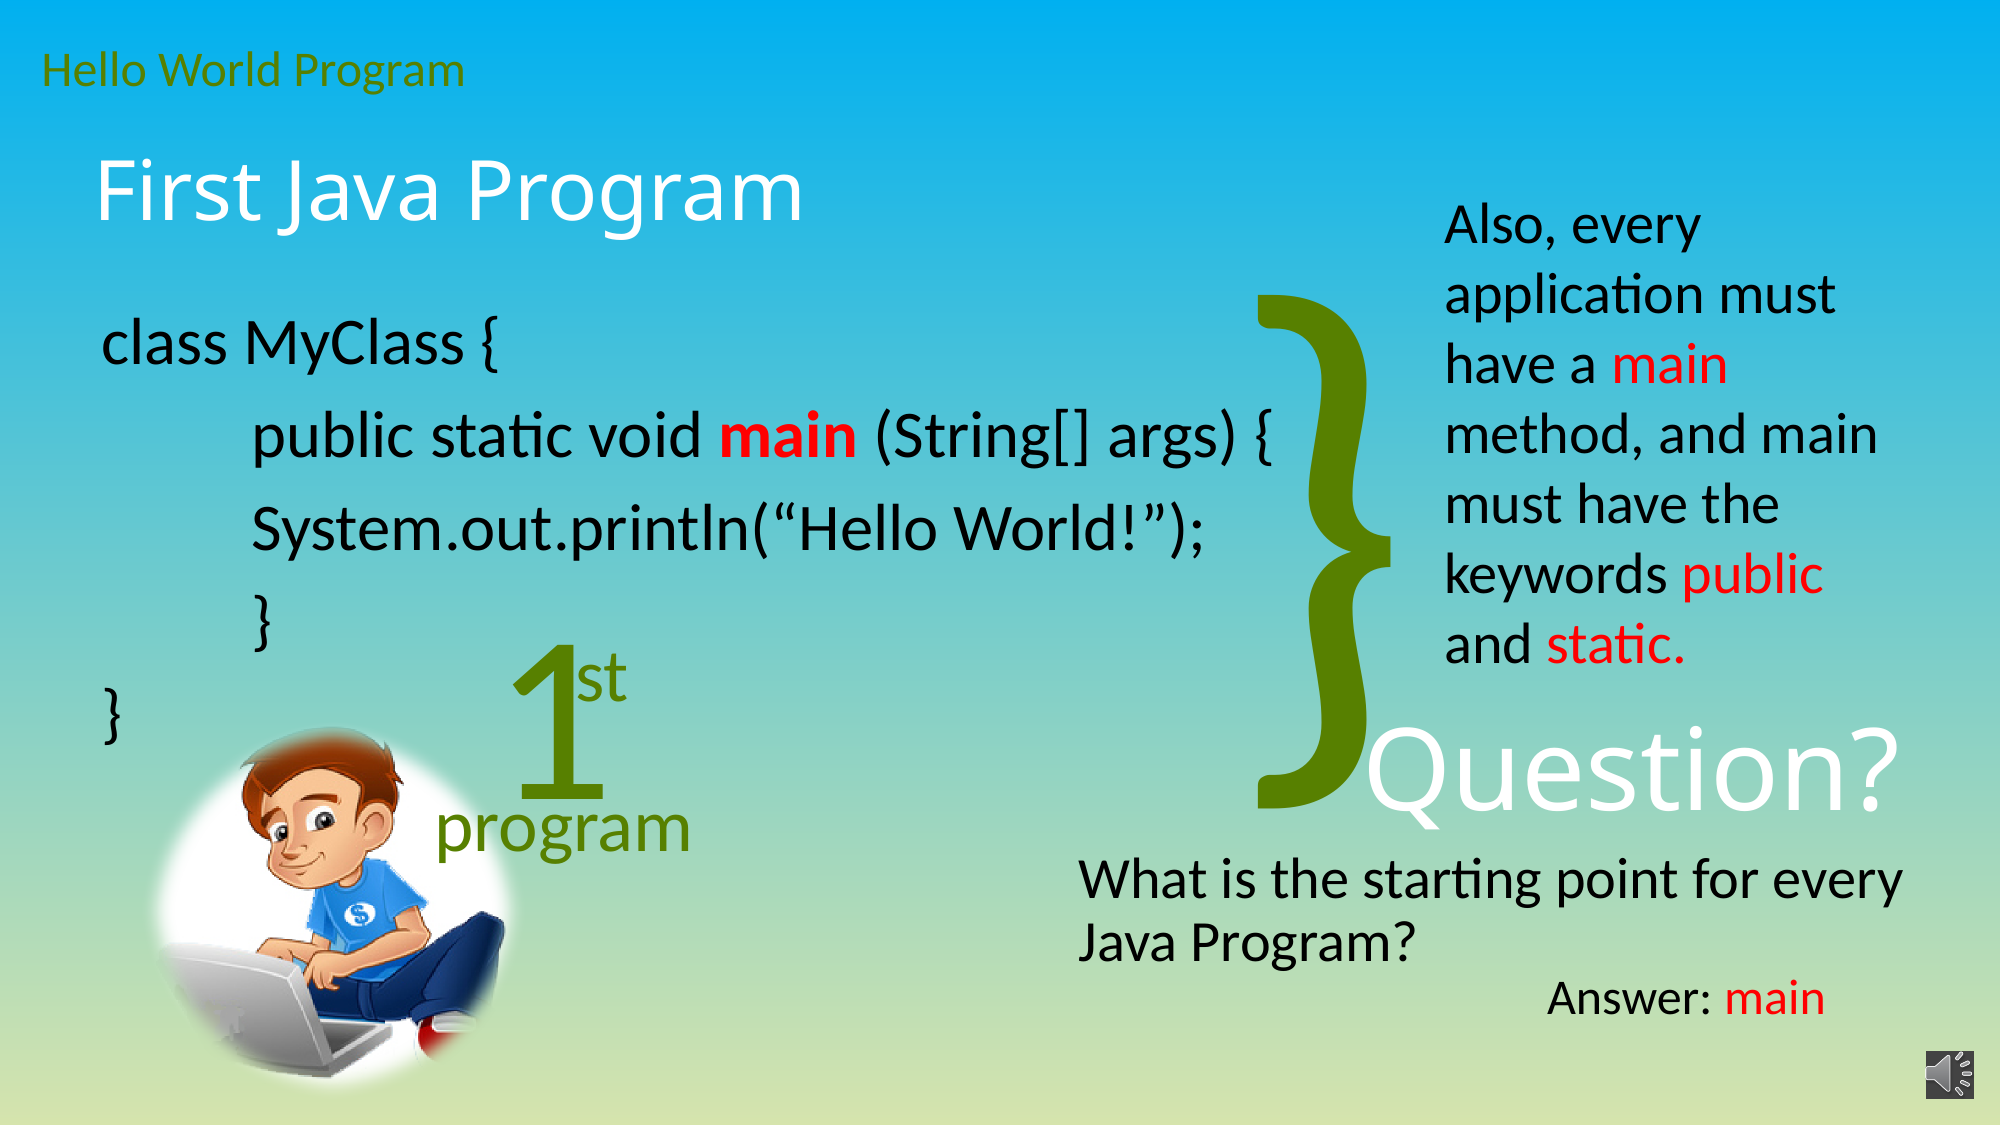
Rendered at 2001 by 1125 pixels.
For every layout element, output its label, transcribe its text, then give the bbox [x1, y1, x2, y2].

text_box } [1209, 122, 1460, 840]
picture [137, 718, 529, 1103]
text_box Answer: main [1532, 983, 1907, 1032]
text_box Question? [1347, 621, 1964, 840]
picture [1924, 1049, 1976, 1100]
text_box st [560, 618, 707, 724]
text_box What is the starting point for every Java Program? [1063, 840, 1982, 983]
text_box 1 [477, 552, 643, 768]
text_box Also, every application must have a main method, and main must have the keywords public and static. [1429, 177, 1933, 621]
text_box Hello World Program [26, 29, 515, 105]
text_box program [529, 768, 724, 874]
list class MyClass { public static void main (String[] args) { System.out.println(“Hello World!”); } } [86, 299, 1209, 822]
title First Java Program [78, 84, 849, 303]
